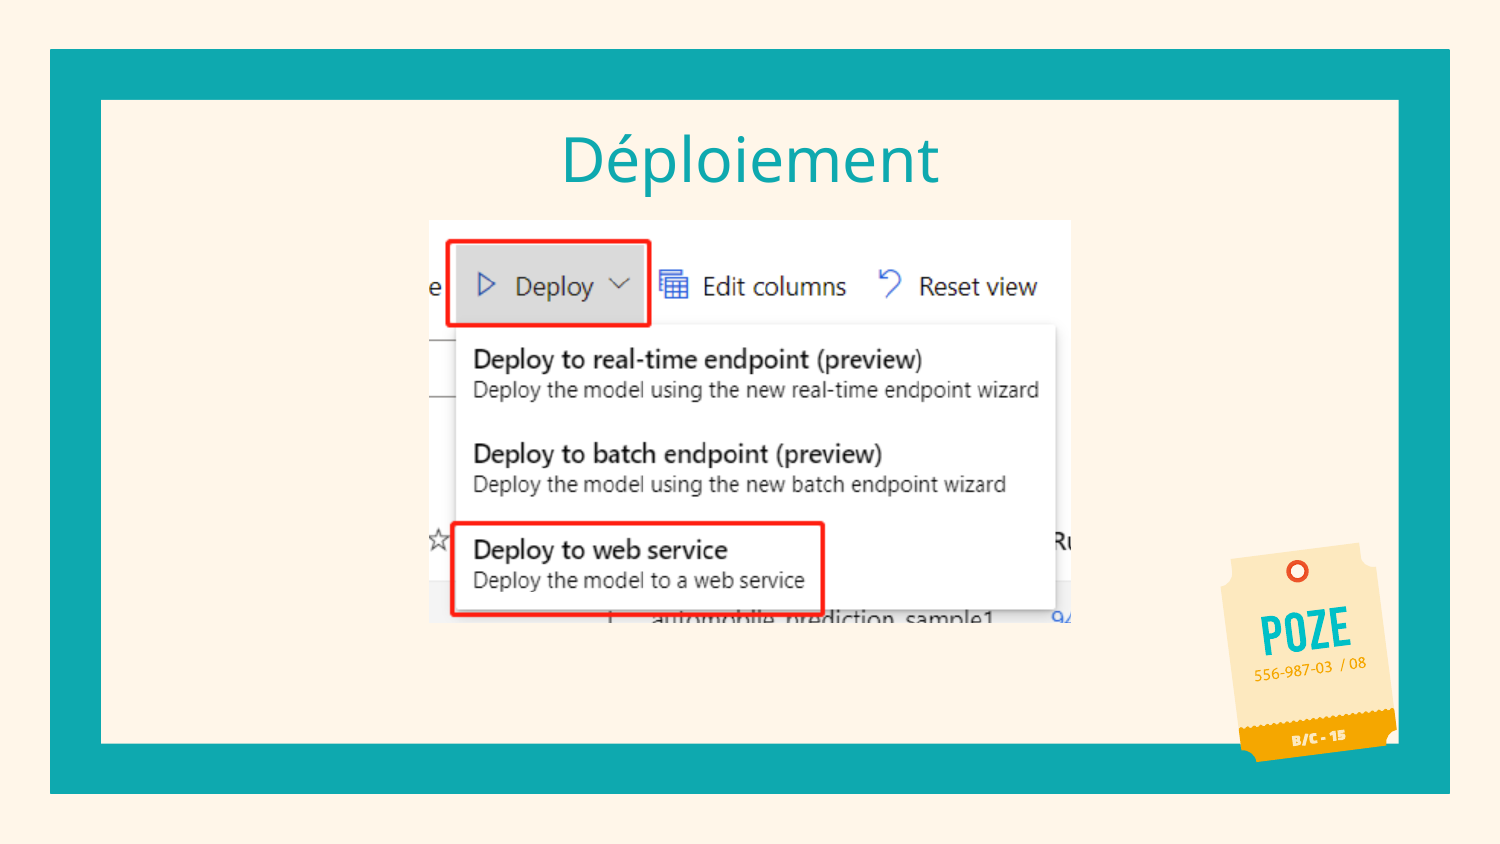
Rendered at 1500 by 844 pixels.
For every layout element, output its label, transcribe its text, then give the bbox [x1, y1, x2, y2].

title Déploiement [180, 105, 1320, 190]
picture [429, 220, 1071, 624]
